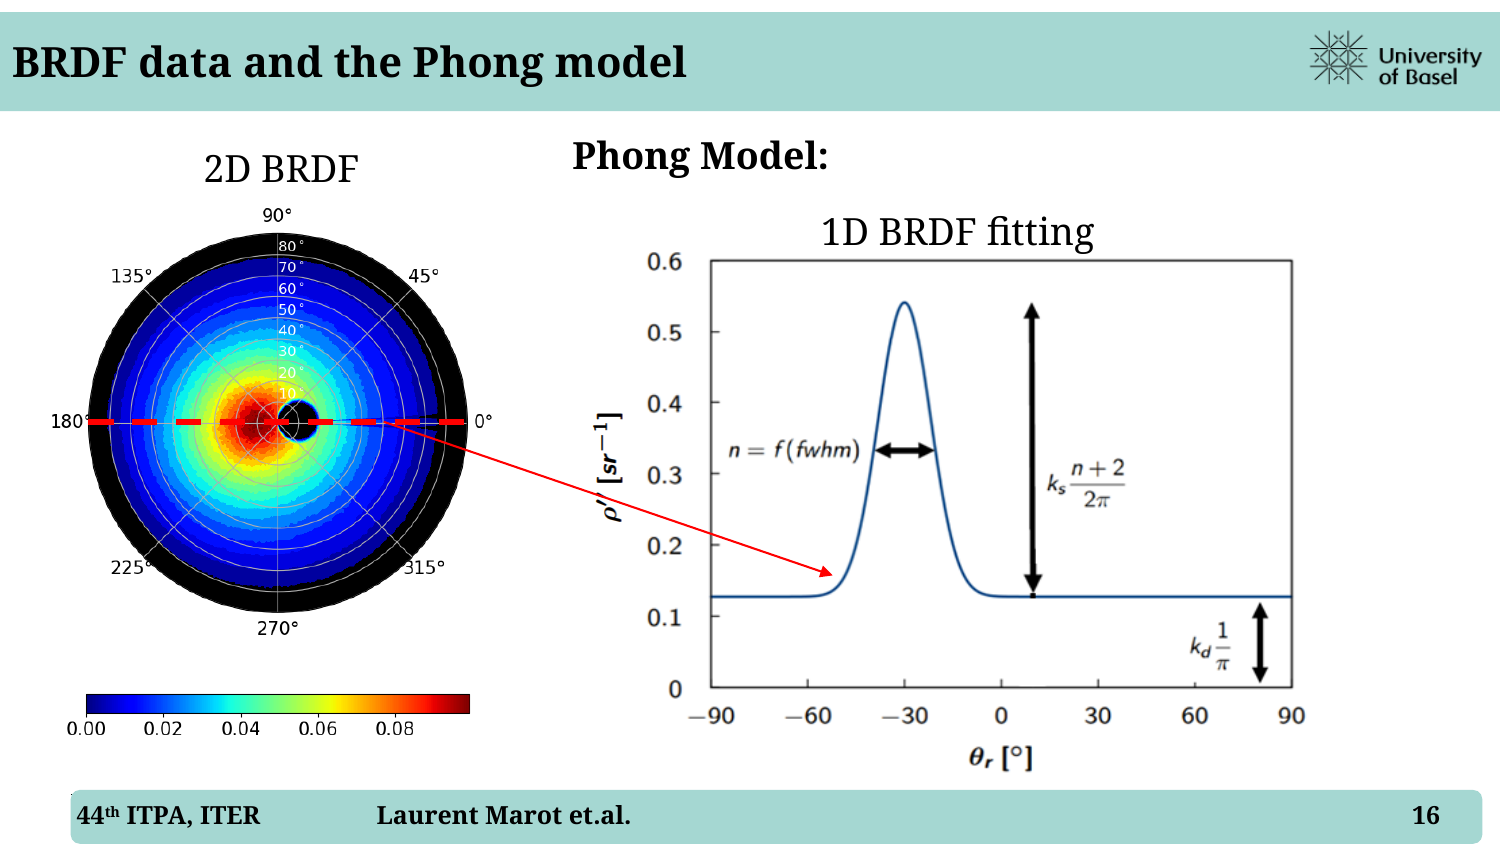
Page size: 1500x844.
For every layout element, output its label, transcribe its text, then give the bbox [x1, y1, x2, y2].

text_box 1D BRDF fitting [806, 200, 1120, 238]
picture [173, 339, 346, 421]
text_box 2D BRDF [188, 137, 385, 197]
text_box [572, 239, 1309, 779]
title BRDF data and the Phong model [12, 33, 1371, 127]
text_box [383, 421, 833, 576]
picture [173, 423, 347, 508]
picture [41, 199, 503, 747]
picture [1305, 14, 1500, 109]
text_box Phong Model: [557, 124, 845, 185]
